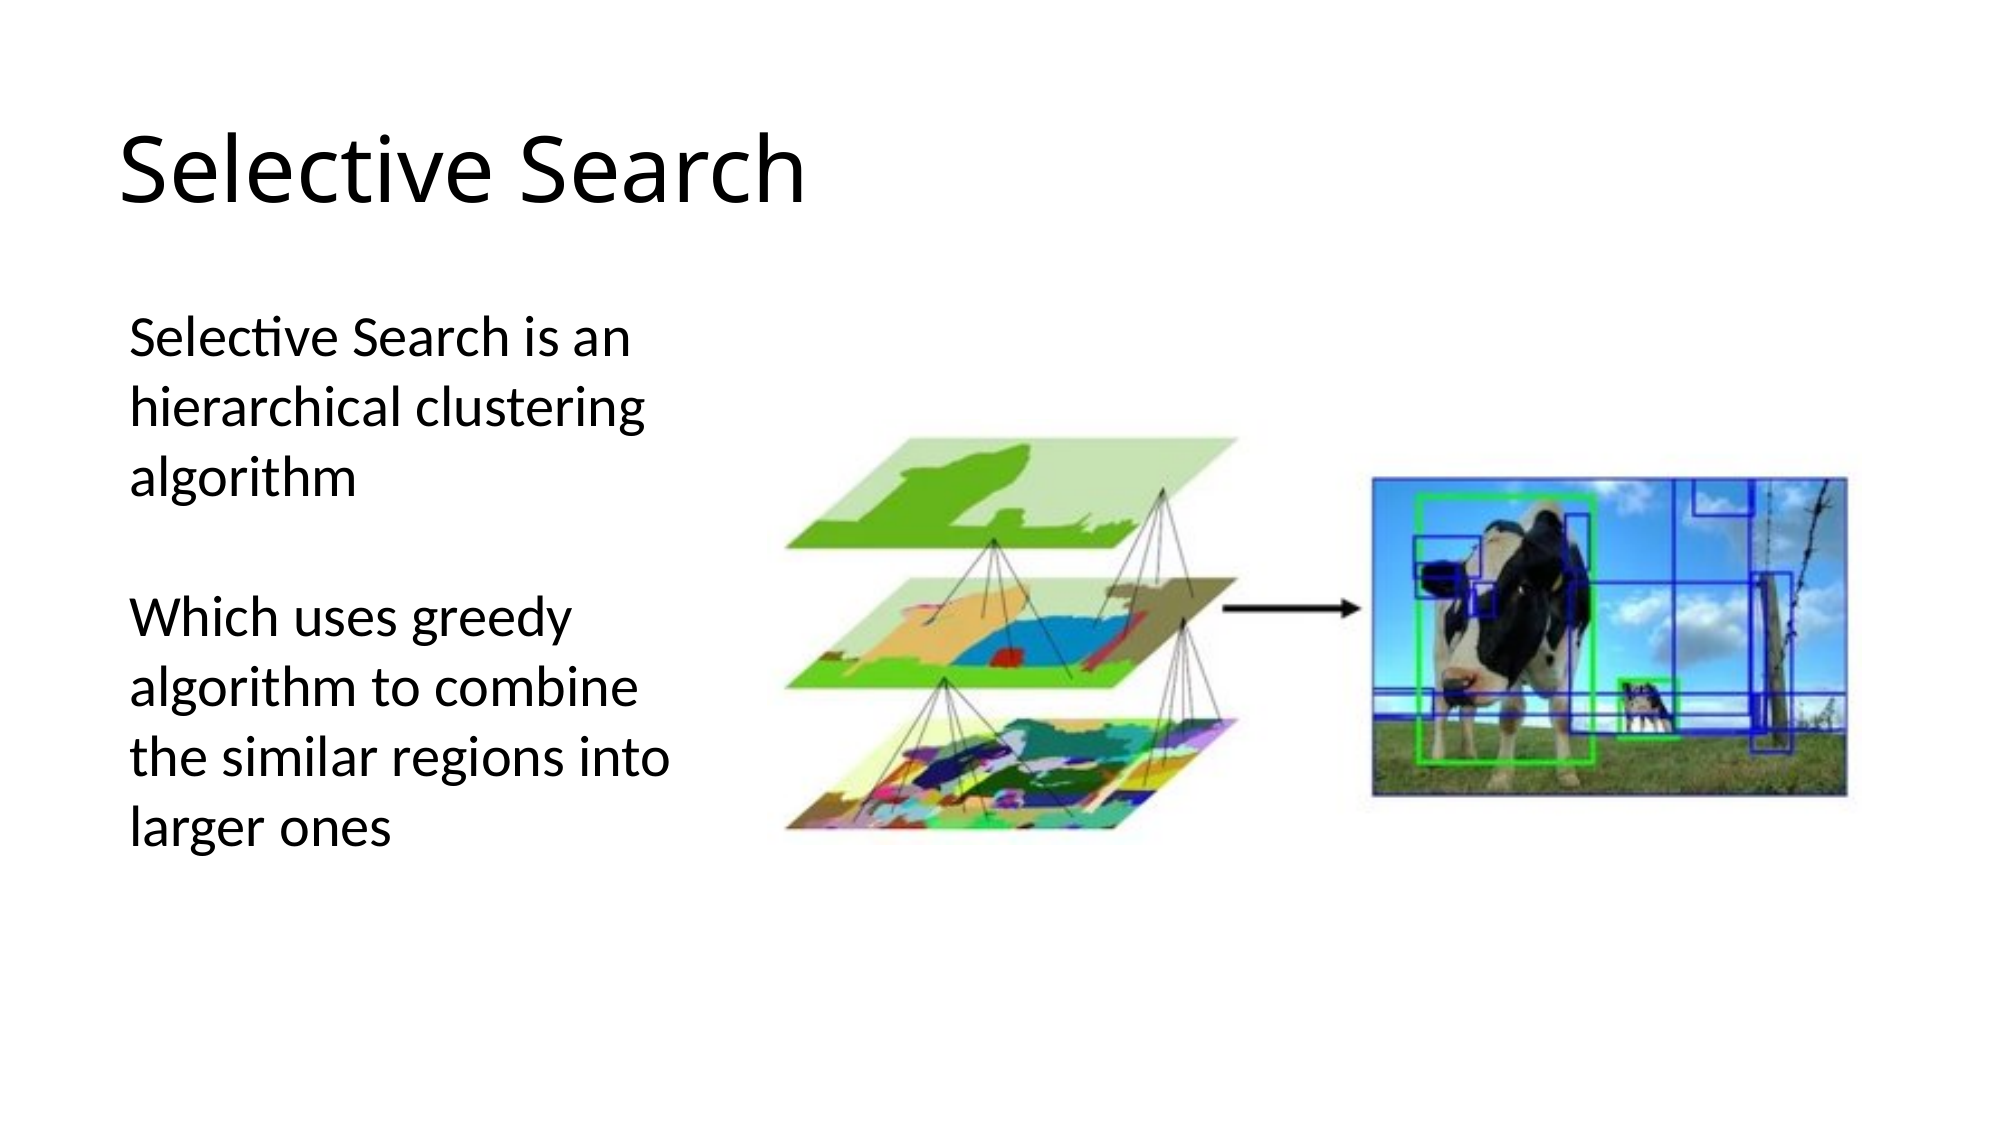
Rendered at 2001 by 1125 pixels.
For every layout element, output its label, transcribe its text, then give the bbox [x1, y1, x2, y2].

text_box Selective Search is an hierarchical clustering algorithm Which uses greedy algorithm to combine the similar regions into larger ones [114, 290, 699, 911]
title Selective Search [103, 64, 1829, 282]
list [767, 419, 1862, 845]
